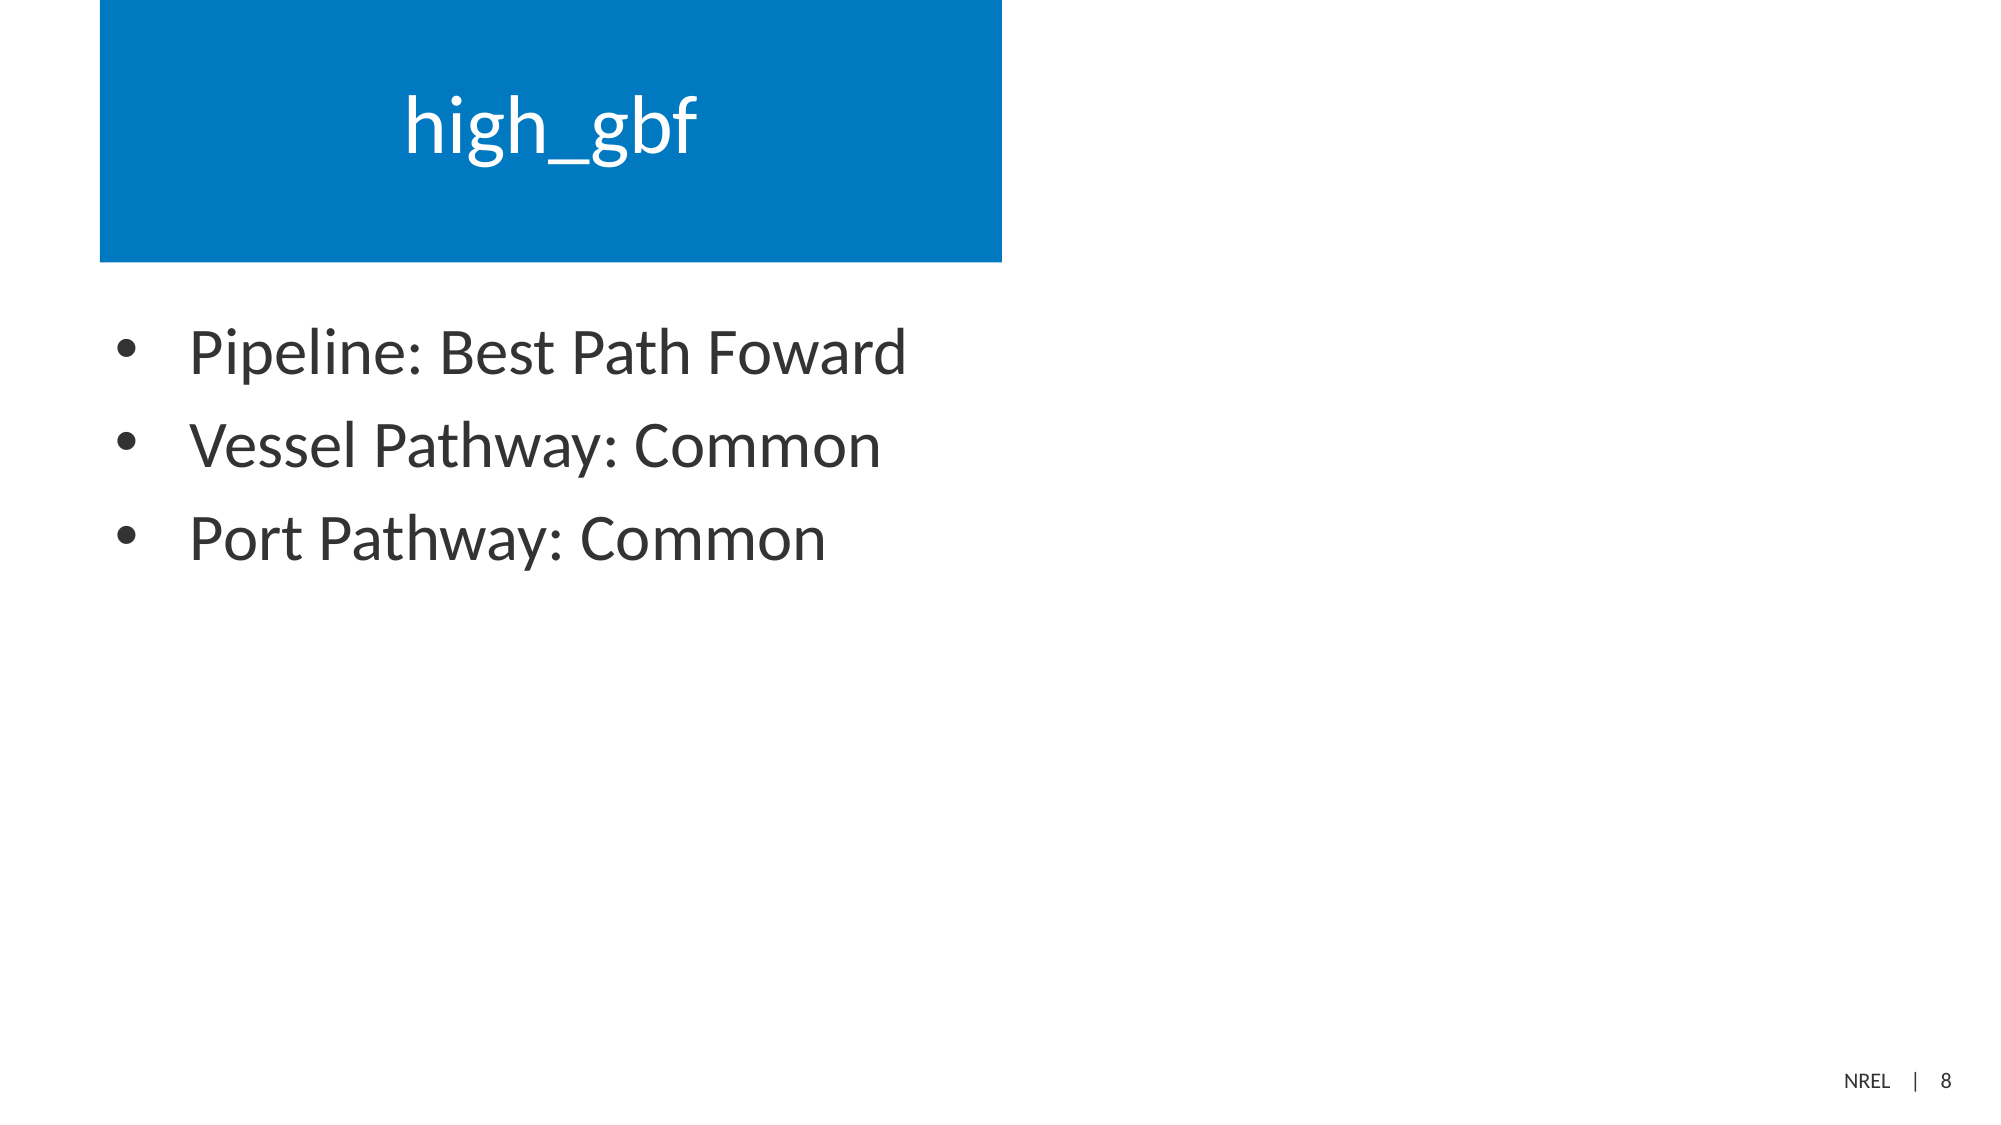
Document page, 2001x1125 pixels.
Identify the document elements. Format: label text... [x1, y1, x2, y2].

list Pipeline: Best Path Foward Vessel Pathway: Common Port Pathway: Common [99, 299, 1876, 1039]
title high_gbf [99, 0, 1002, 263]
